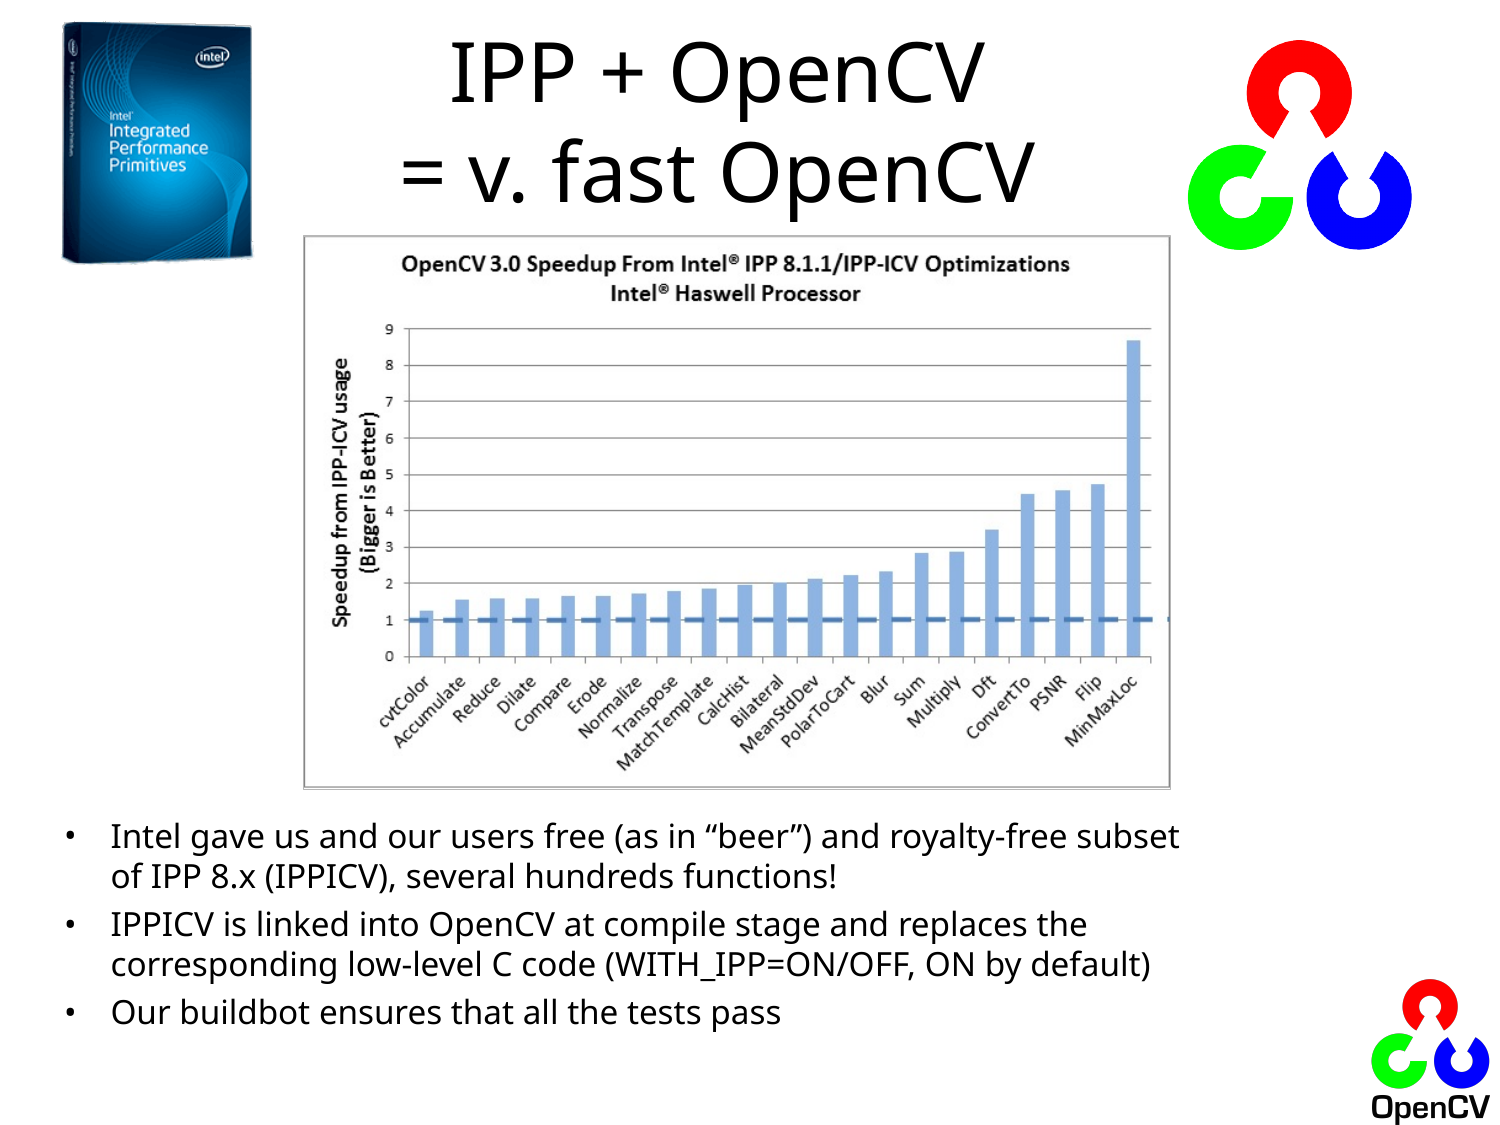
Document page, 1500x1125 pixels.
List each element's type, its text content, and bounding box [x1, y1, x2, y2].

picture [304, 236, 1170, 789]
picture [1186, 40, 1413, 250]
title IPP + OpenCV = v. fast OpenCV [290, 25, 1345, 213]
picture [0, 21, 288, 274]
picture [1371, 979, 1490, 1125]
list Intel gave us and our users free (as in “beer”) and royalty-free subset of IPP 8.x (IPPICV), several hundreds functions! IPPICV is linked into OpenCV at compile stage and replaces the corresponding low-level C code (WITH_IPP=ON/OFF, ON by default) Our buildbot ensures that all the tests pass [46, 808, 1218, 1094]
